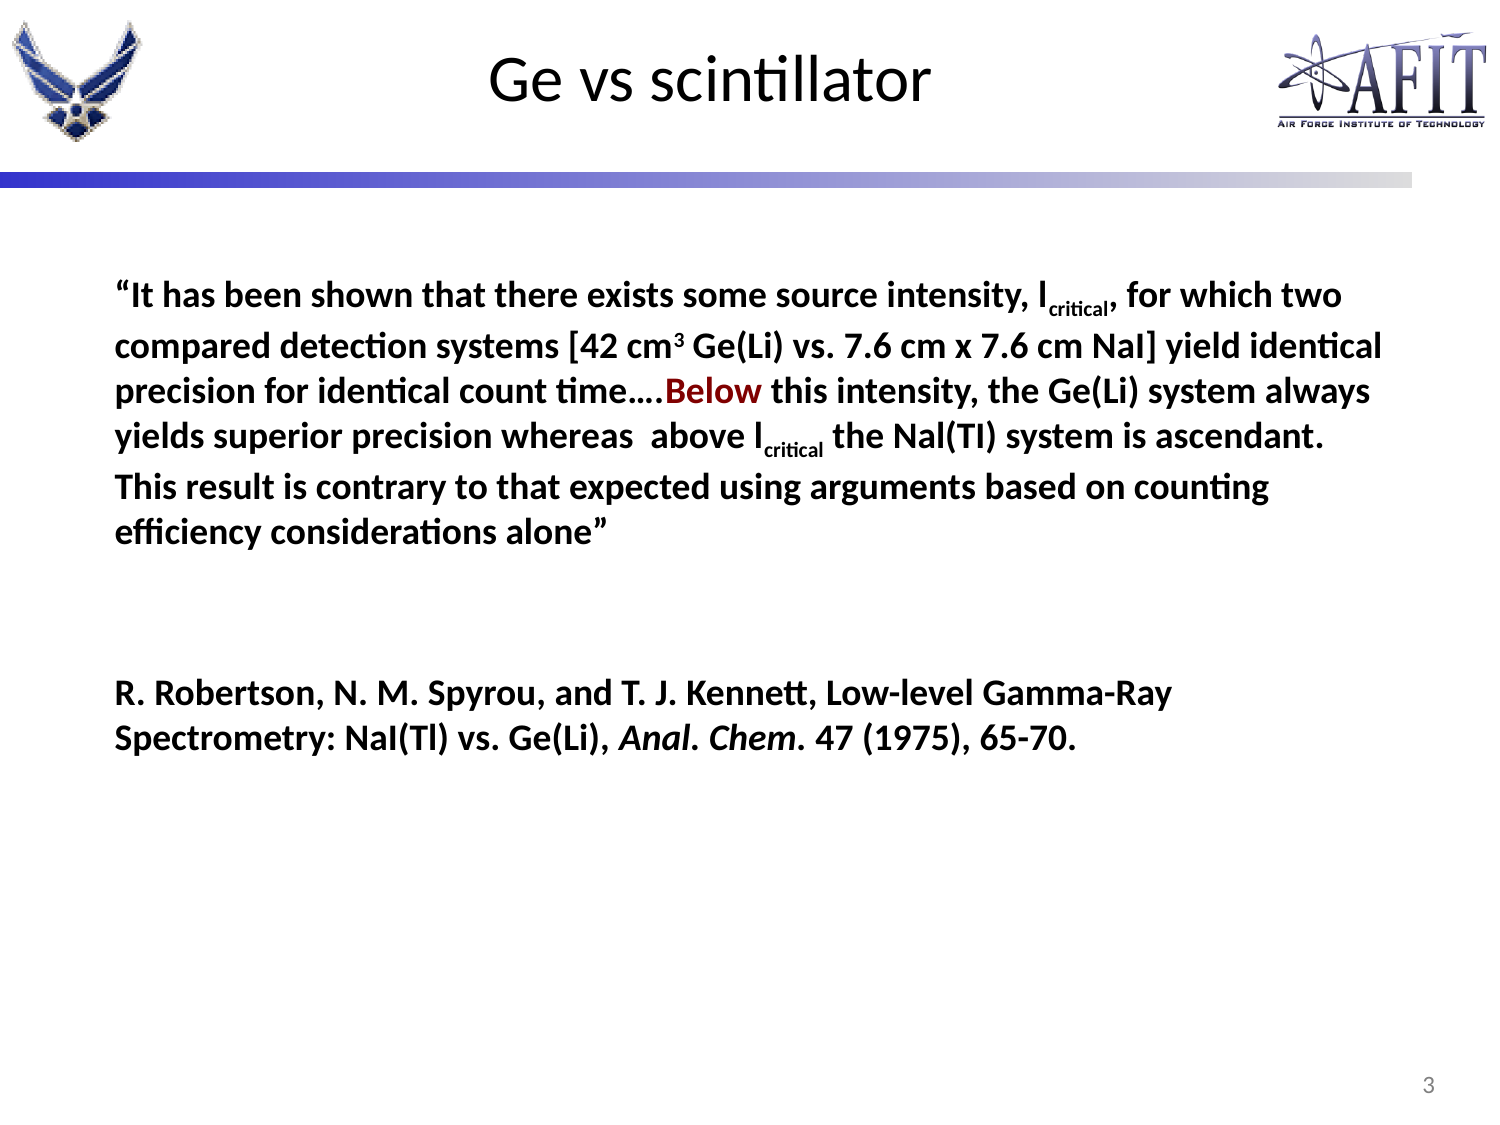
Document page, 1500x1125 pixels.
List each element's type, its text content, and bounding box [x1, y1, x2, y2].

text_box “It has been shown that there exists some source intensity, lcritical, for which two compared detection systems [42 cm3 Ge(Li) vs. 7.6 cm x 7.6 cm NaI] yield identical precision for identical count time….Below this intensity, the Ge(Li) system always yields superior precision whereas above lcritical the Nal(TI) system is ascendant. This result is contrary to that expected using arguments based on counting efficiency considerations alone” R. Robertson, N. M. Spyrou, and T. J. Kennett, Low-level Gamma-Ray Spectrometry: NaI(Tl) vs. Ge(Li), Anal. Chem. 47 (1975), 65-70. [99, 262, 1402, 963]
slide_number 2 [1337, 1062, 1450, 1105]
picture [0, 12, 163, 153]
title Ge vs scintillator [166, 0, 1255, 151]
